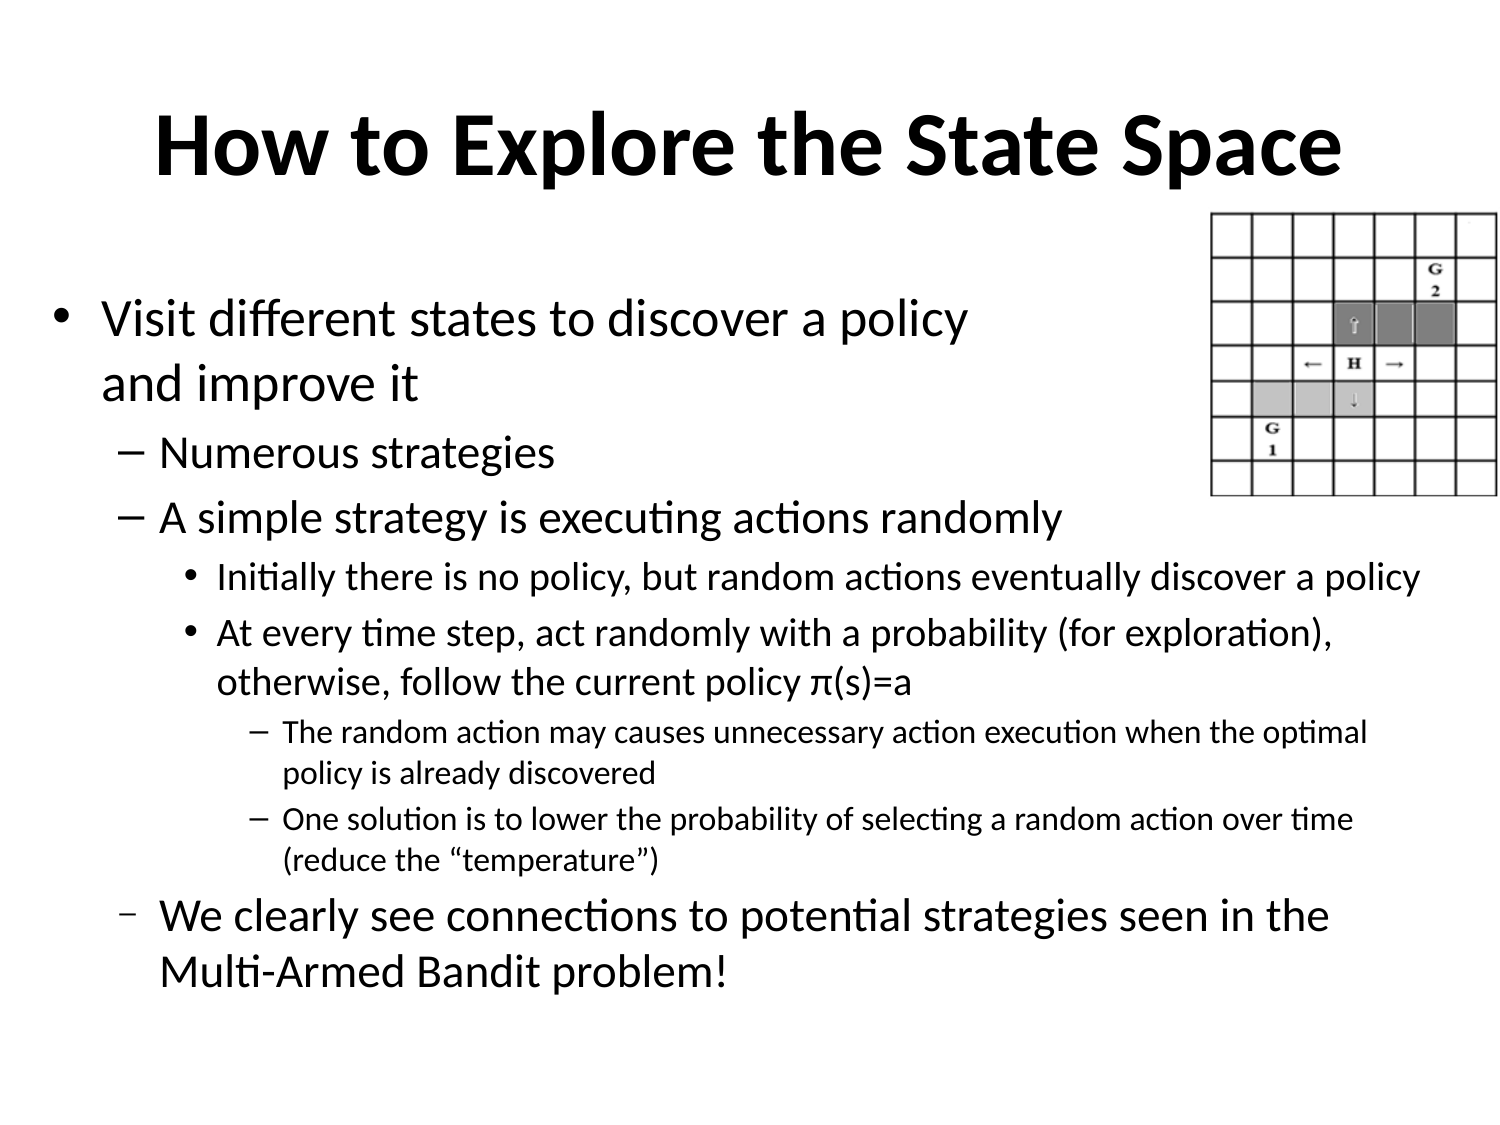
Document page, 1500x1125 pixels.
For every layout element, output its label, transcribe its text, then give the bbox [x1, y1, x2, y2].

picture [1208, 207, 1500, 500]
list Visit different states to discover a policy and improve it Numerous strategies A simple strategy is executing actions randomly Initially there is no policy, but random actions eventually discover a policy At every time step, act randomly with a probability (for exploration), otherwise, follow the current policy π(s)=a The random action may causes unnecessary action execution when the optimal policy is already discovered One solution is to lower the probability of selecting a random action over time (reduce the “temperature”) We clearly see connections to potential strategies seen in the Multi-Armed Bandit problem! [37, 275, 1454, 1018]
title How to Explore the State Space [75, 45, 1425, 233]
